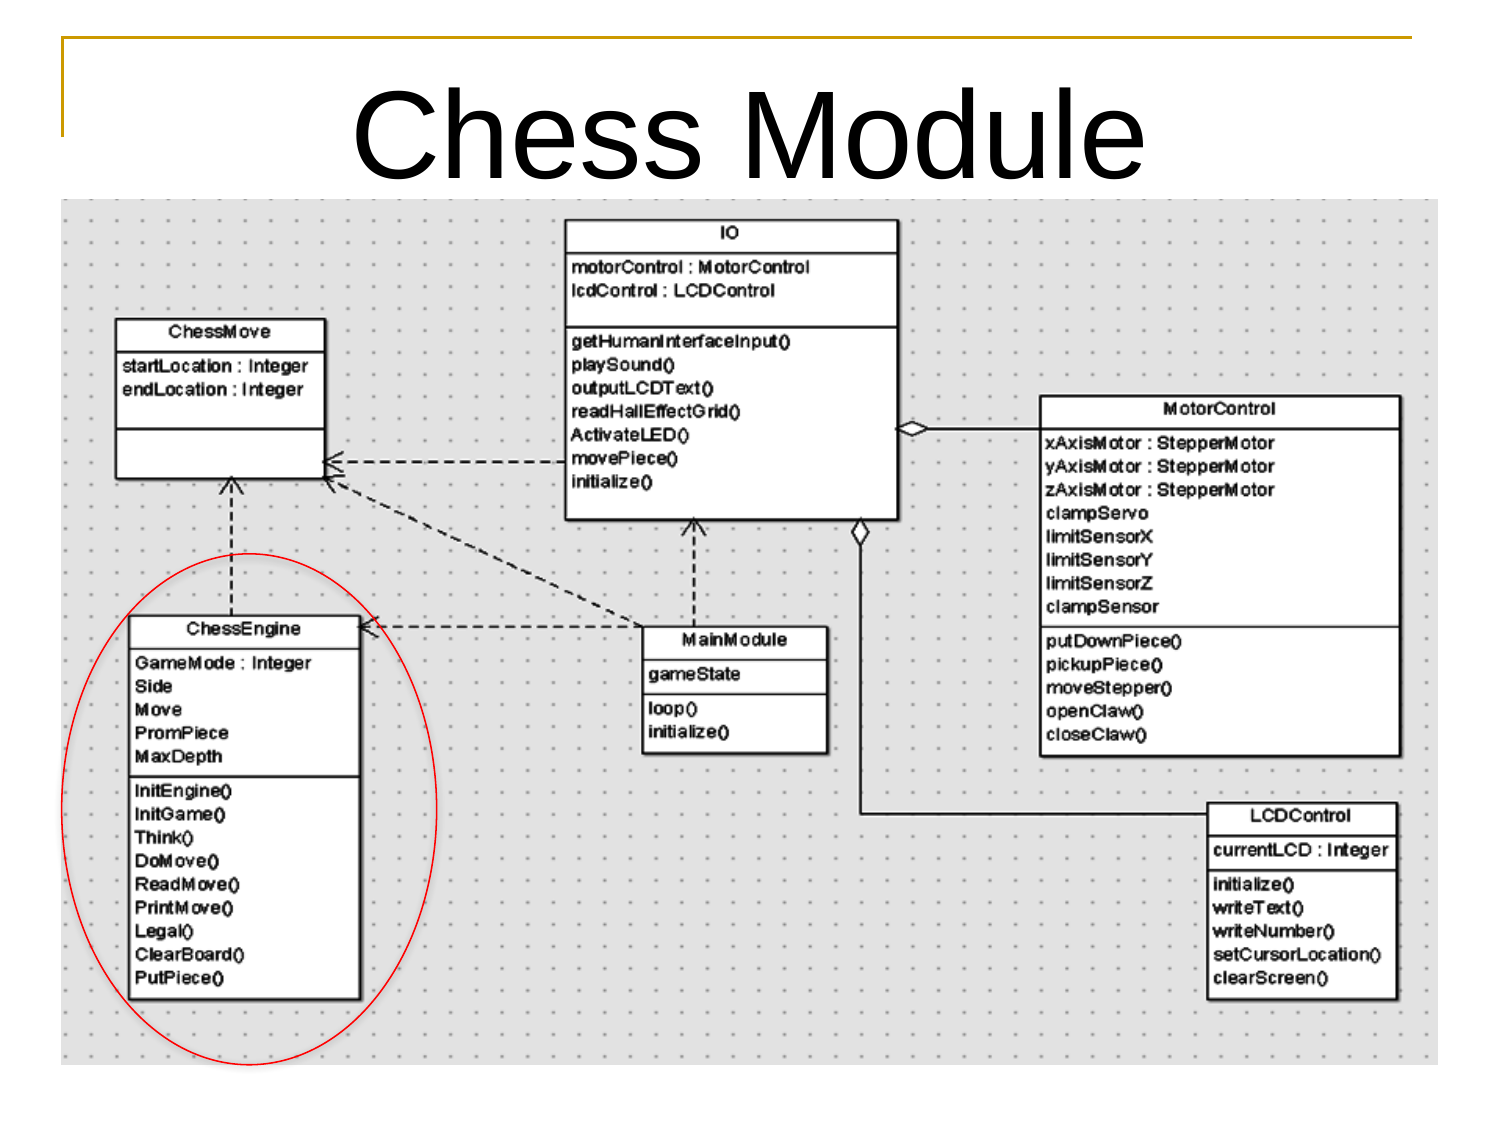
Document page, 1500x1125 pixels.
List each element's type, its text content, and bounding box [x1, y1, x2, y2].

picture [61, 199, 1439, 1066]
title Chess Module [75, 45, 1425, 198]
